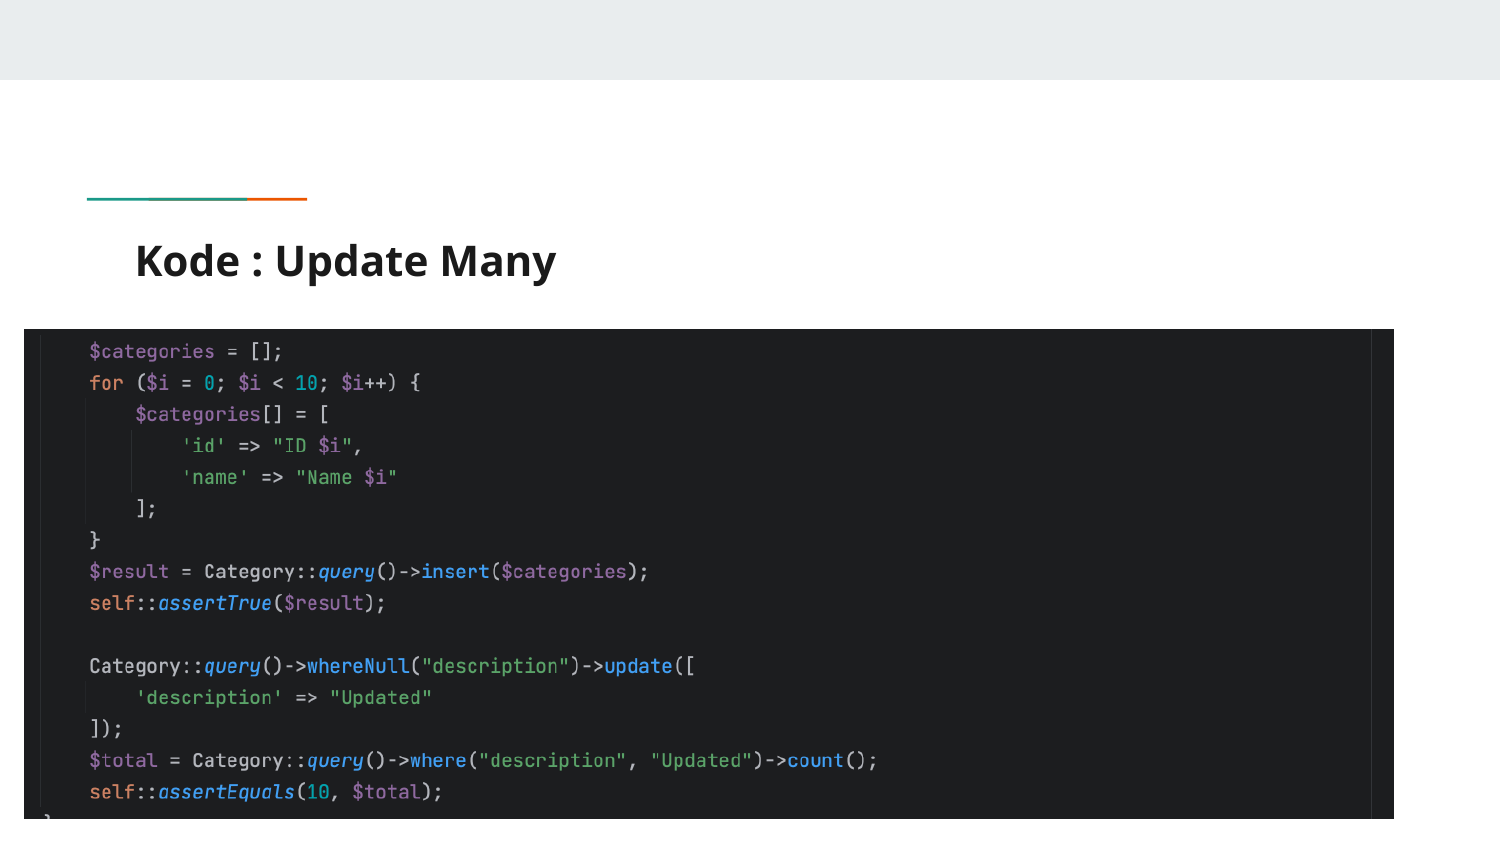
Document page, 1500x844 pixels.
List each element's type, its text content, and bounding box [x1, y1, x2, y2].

picture [24, 328, 1395, 819]
title Kode : Update Many [119, 216, 1381, 305]
